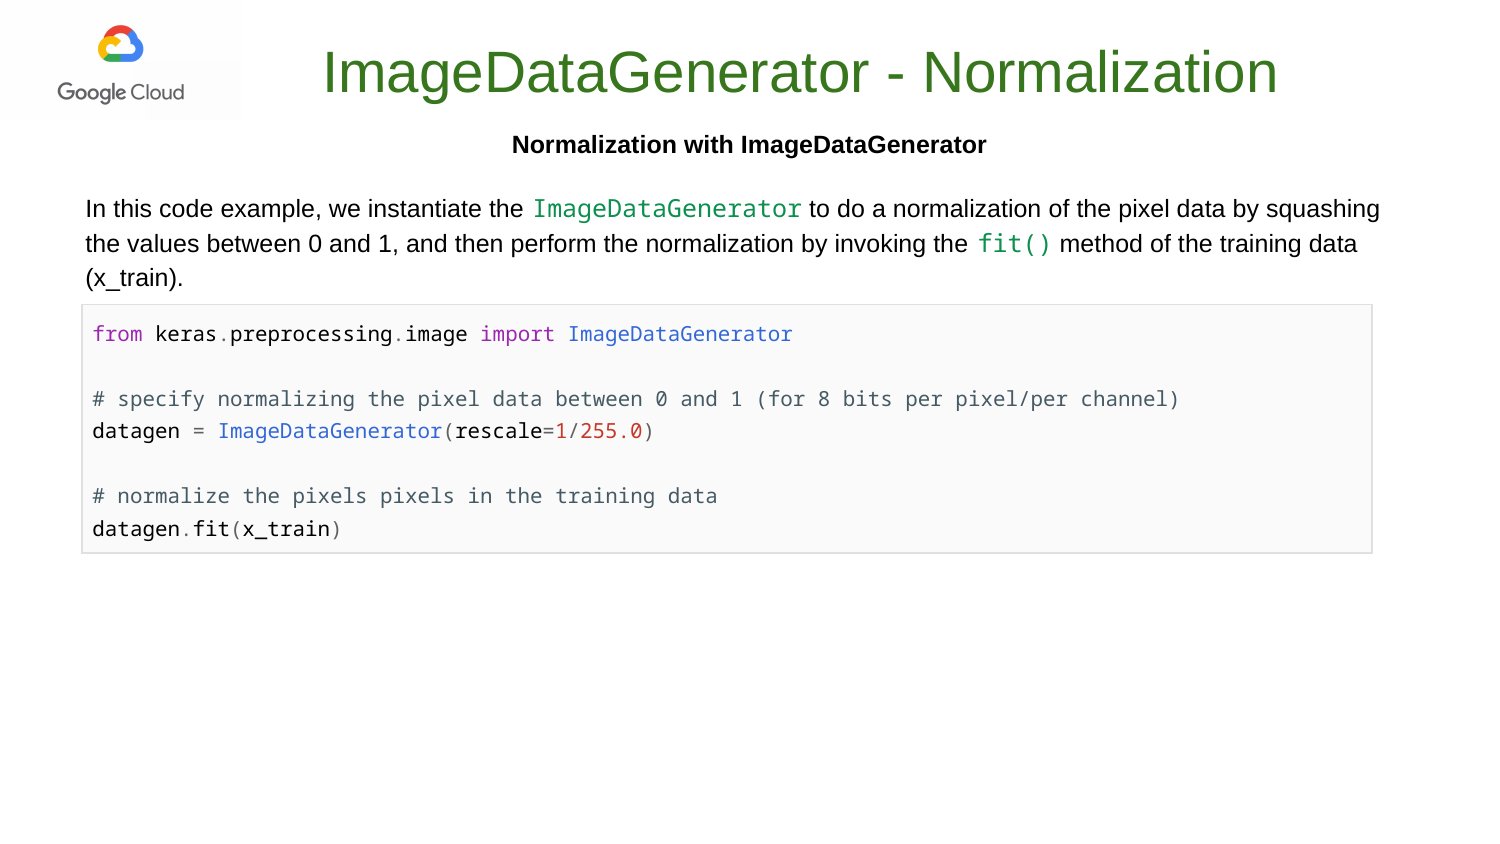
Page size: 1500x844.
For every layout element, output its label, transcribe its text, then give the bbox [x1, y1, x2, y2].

table_header from keras.preprocessing.image import ImageDataGenerator # specify normalizing the pixel data between 0 and 1 (for 8 bits per pixel/per channel) datagen = ImageDataGenerator(rescale=1/255.0) # normalize the pixels pixels in the training data datagen.fit(x_train) [83, 305, 1371, 552]
subtitle ImageDataGenerator - Normalization [244, 19, 1500, 150]
picture [0, 0, 241, 121]
text_box Normalization with ImageDataGenerator In this code example, we instantiate the ImageDataGenerator to do a normalization of the pixel data by squashing the values between 0 and 1, and then perform the normalization by invoking the fit() method of the training data (x_train). [70, 109, 1430, 799]
